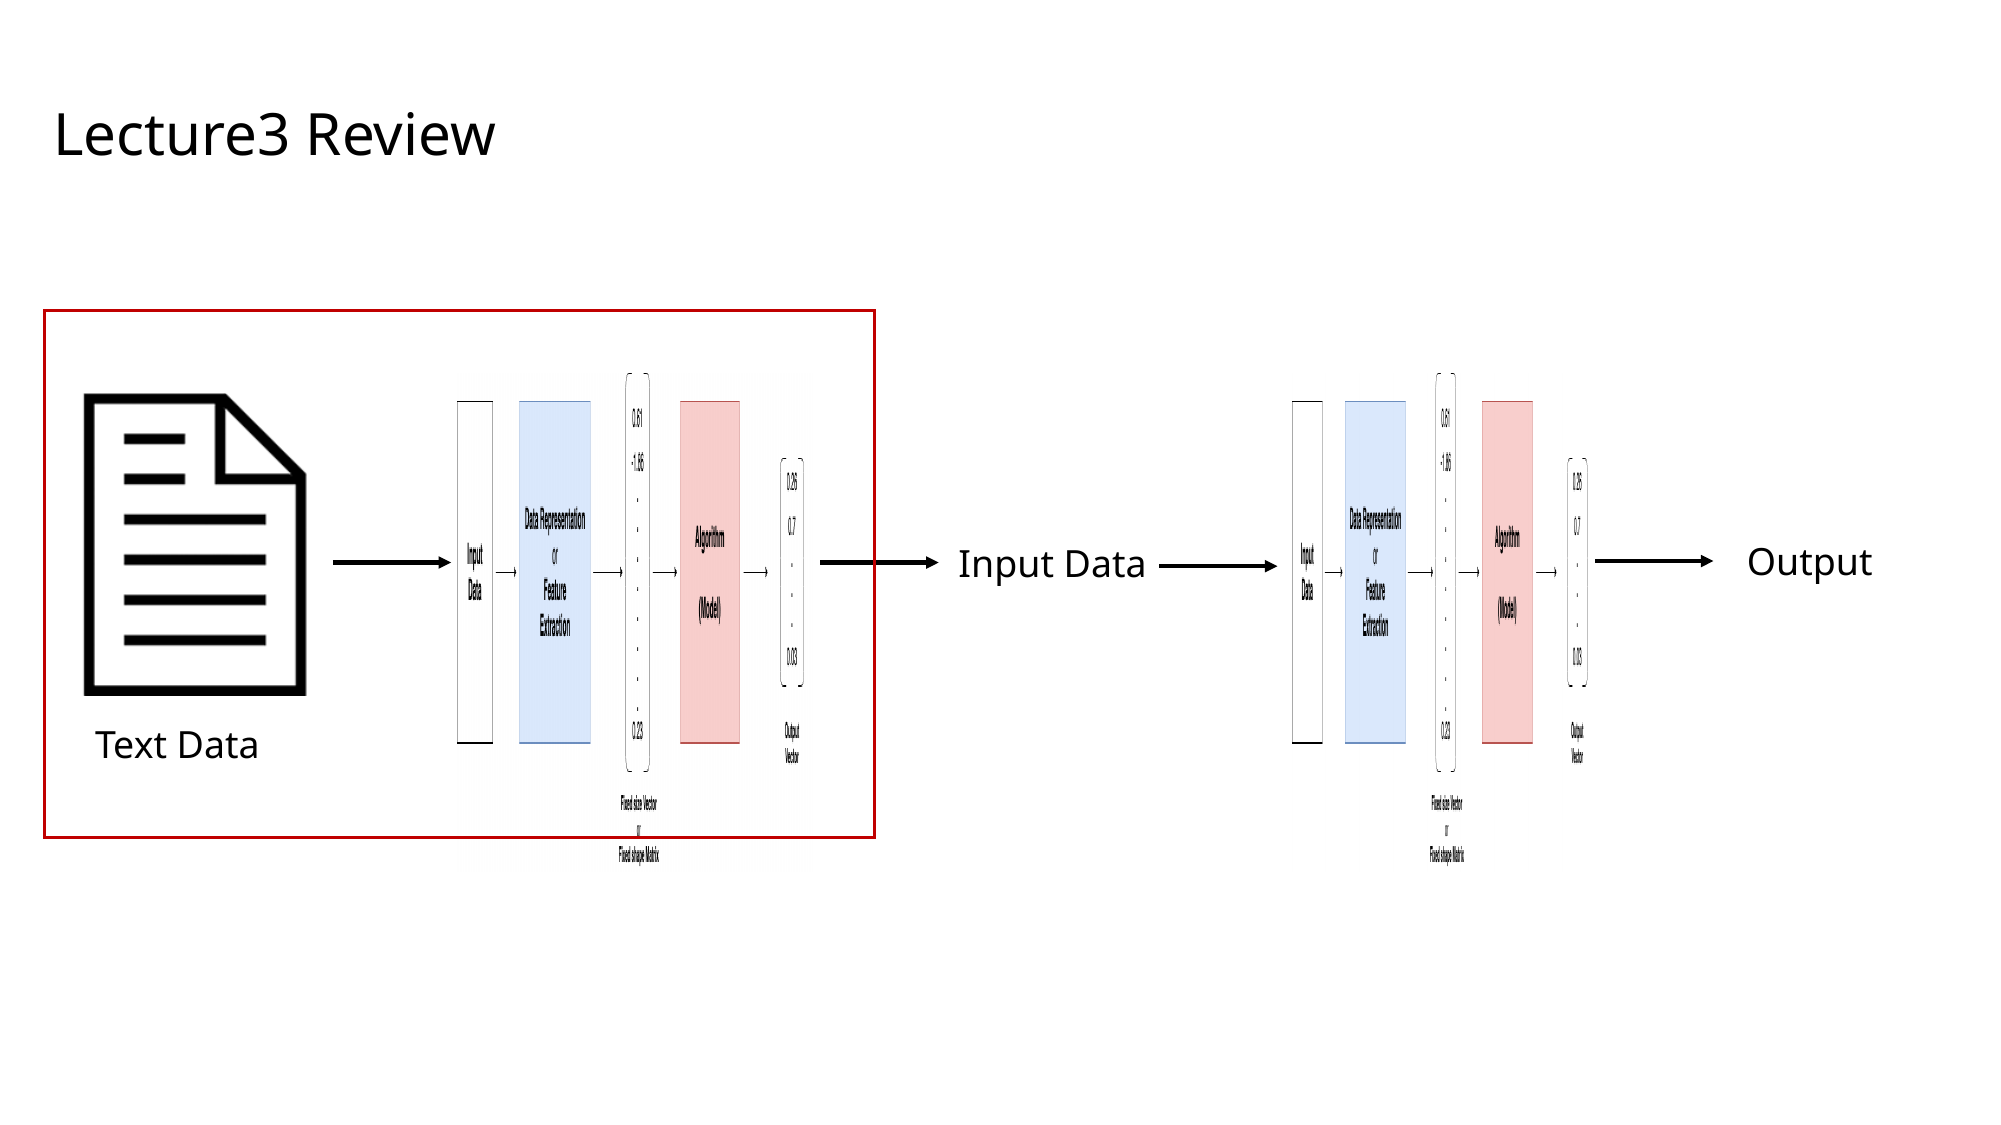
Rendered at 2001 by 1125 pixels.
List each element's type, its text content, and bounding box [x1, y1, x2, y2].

text_box [43, 310, 875, 839]
picture [1292, 373, 1596, 872]
picture [457, 373, 814, 872]
text_box Output [1732, 530, 1888, 591]
text_box Input Data [943, 532, 1162, 592]
picture [44, 393, 347, 696]
text_box Lecture3 Review [38, 89, 511, 175]
